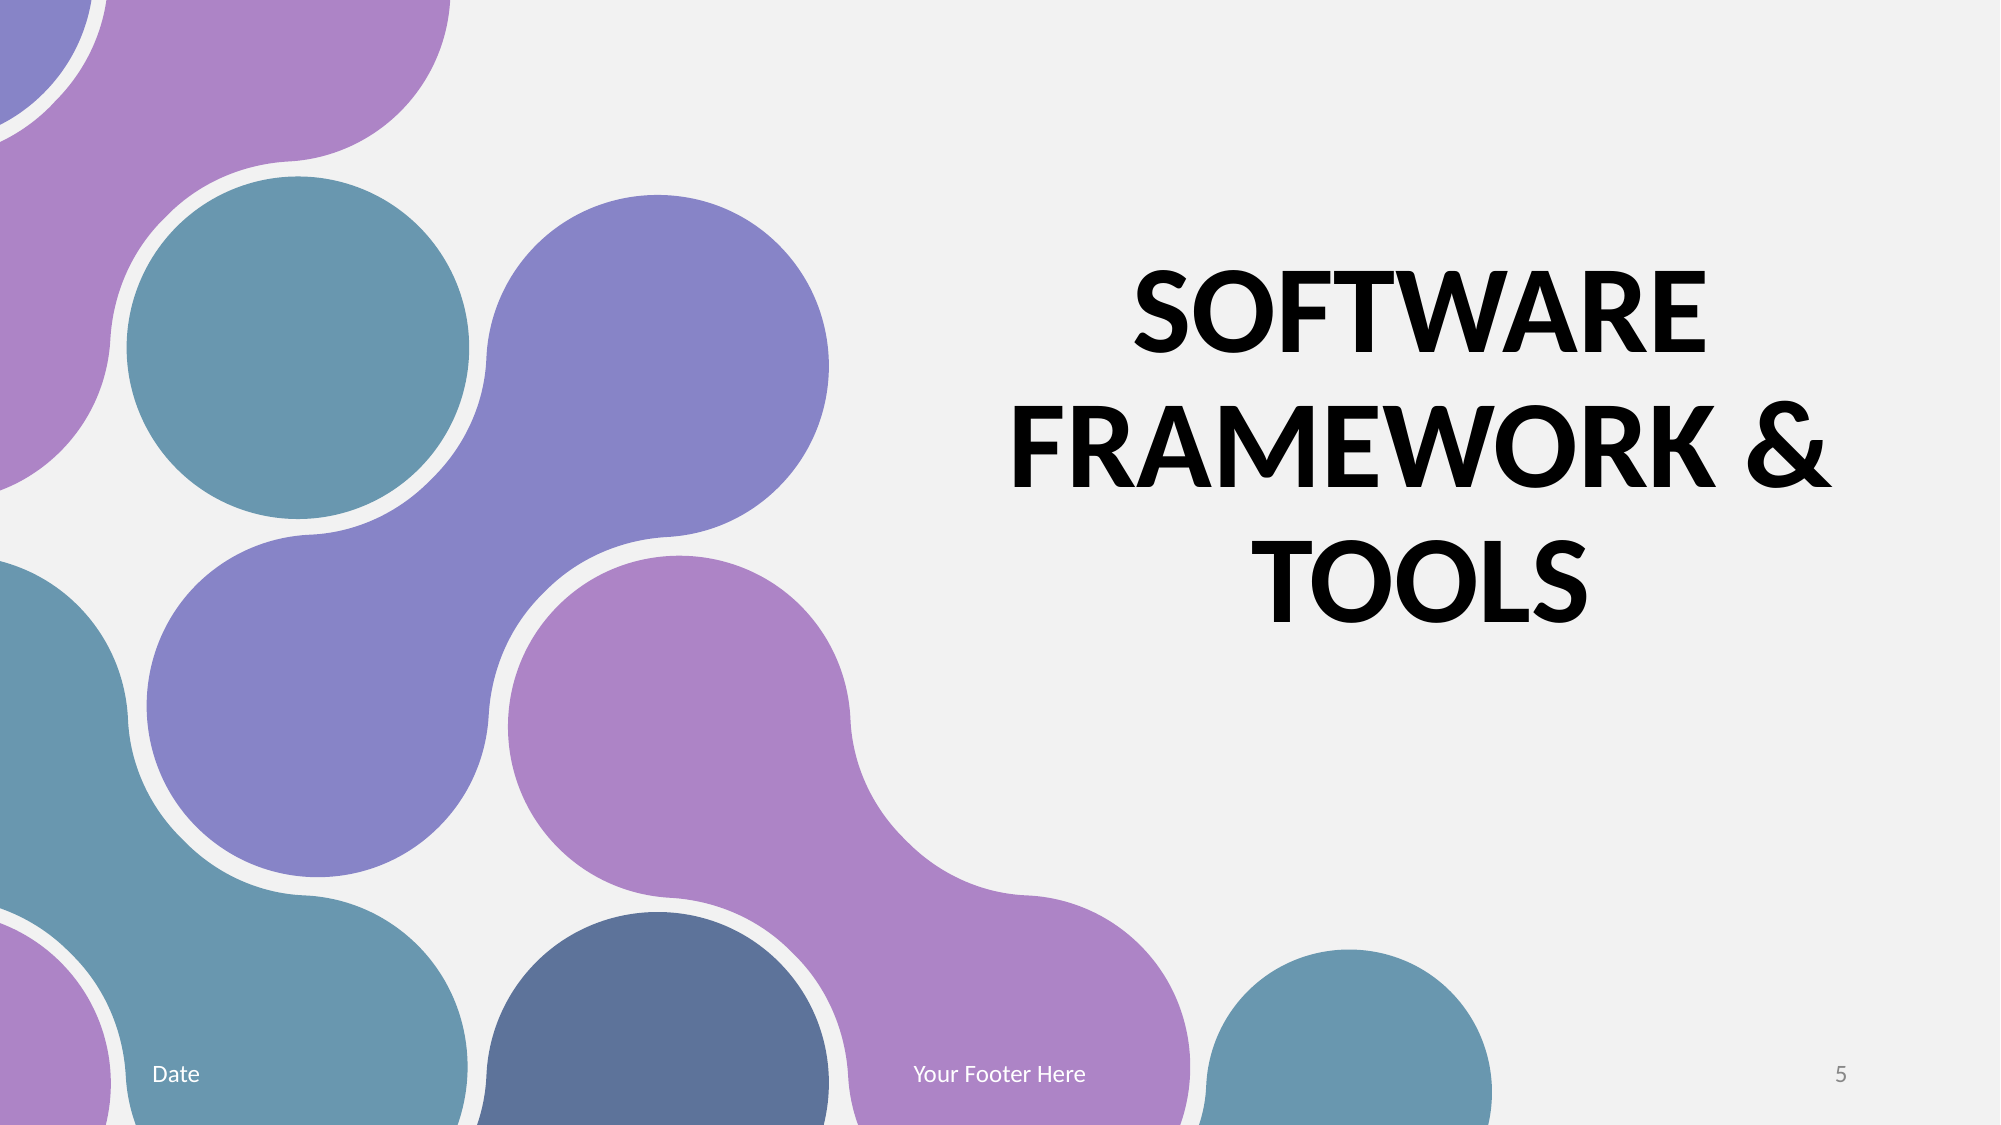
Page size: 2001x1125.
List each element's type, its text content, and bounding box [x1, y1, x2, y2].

slide_number Date [137, 1042, 588, 1103]
footer Your Footer Here [662, 1042, 1338, 1103]
slide_number 5 [1412, 1042, 1863, 1103]
title SOFTWARE FRAMEWORK & TOOLS [903, 184, 1939, 709]
